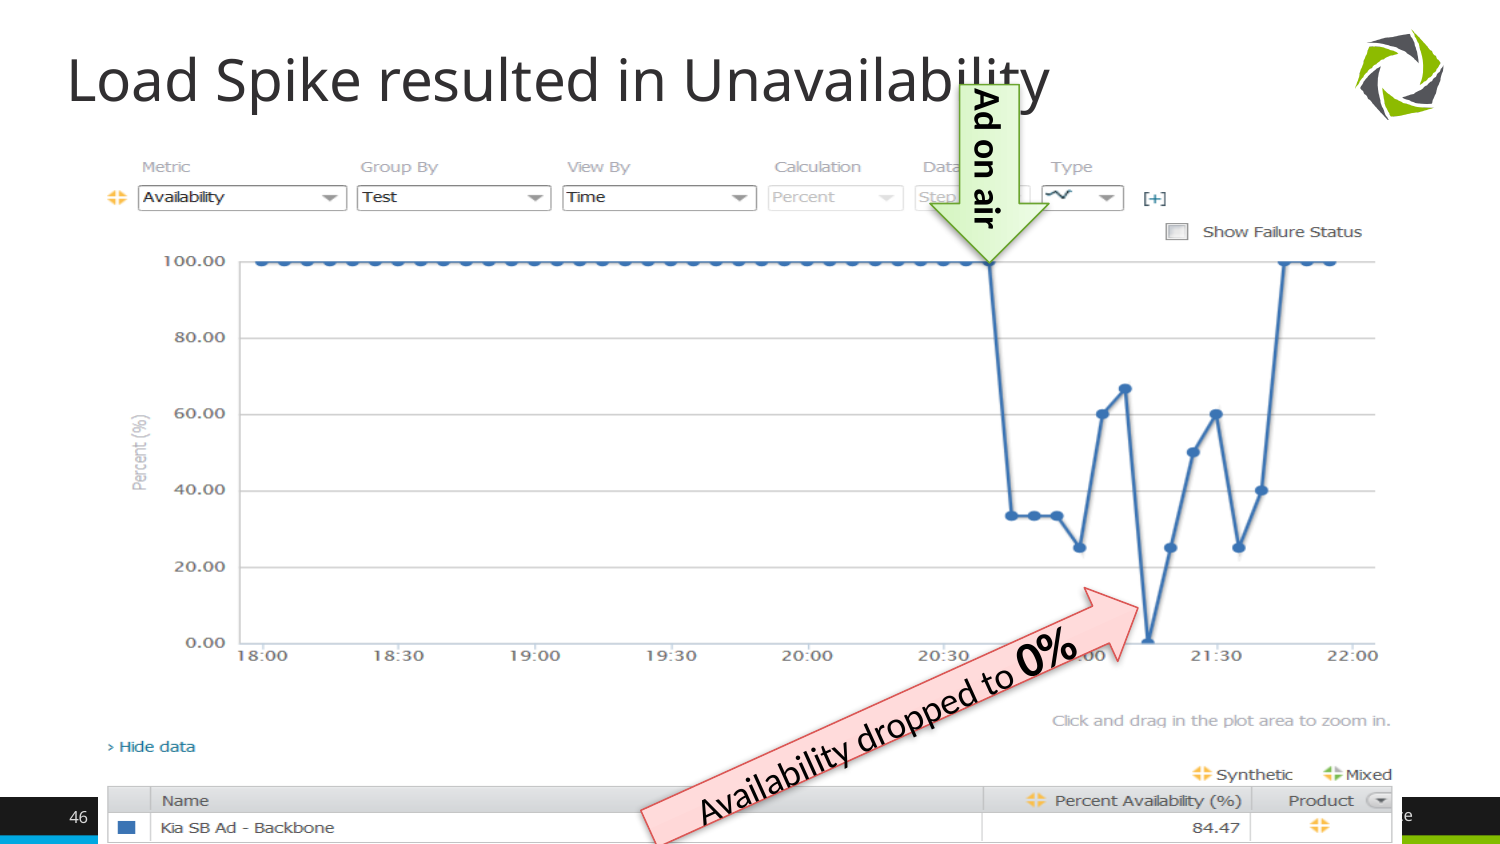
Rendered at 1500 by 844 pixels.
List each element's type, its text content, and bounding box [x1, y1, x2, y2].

text_box Ad on air [958, 83, 1020, 149]
title Load Spike resulted in Unavailability [51, 45, 1404, 126]
picture [98, 150, 1402, 844]
